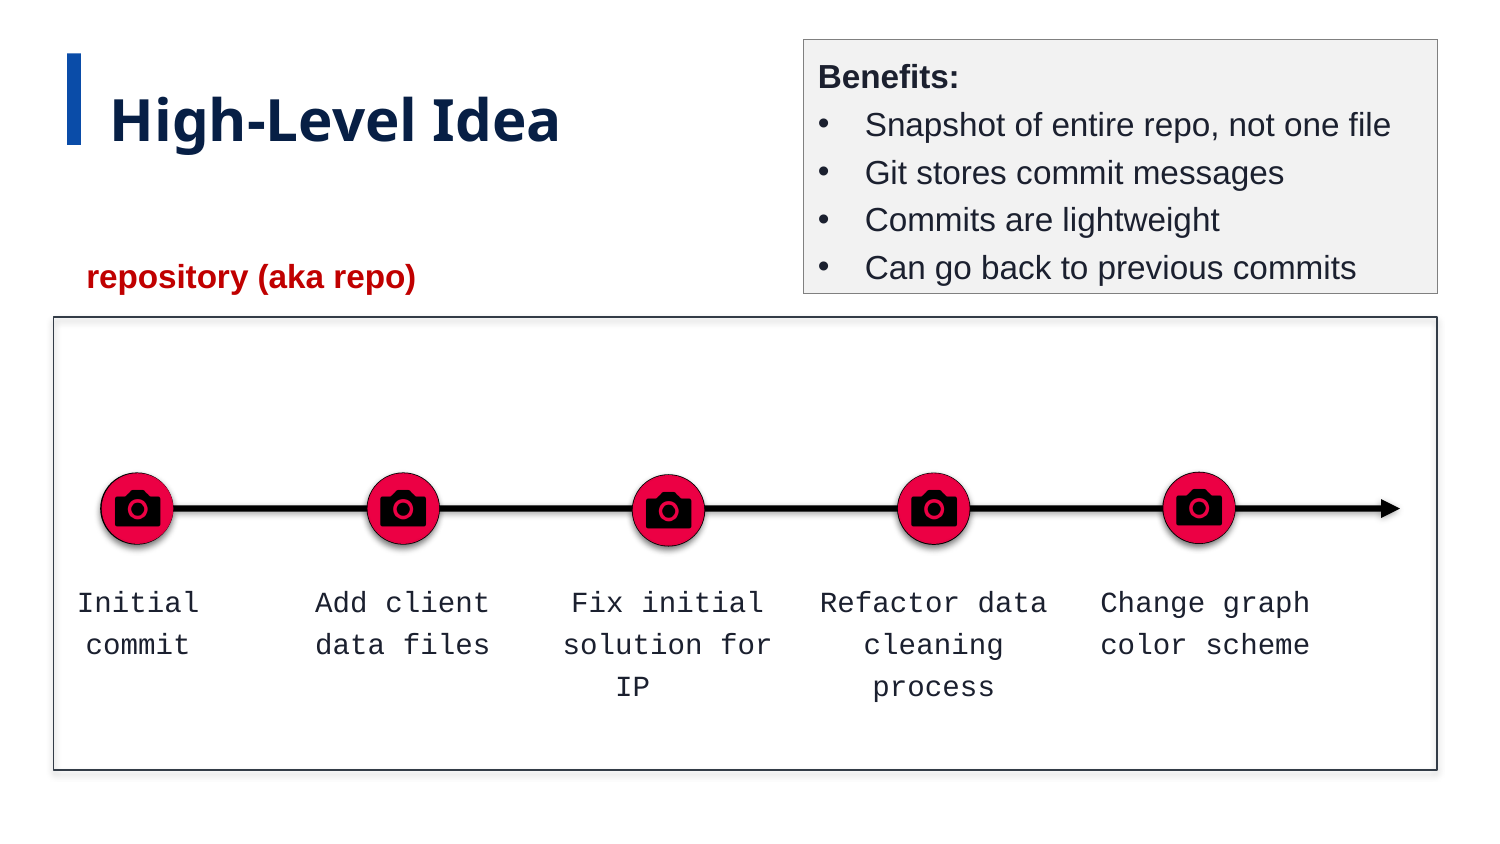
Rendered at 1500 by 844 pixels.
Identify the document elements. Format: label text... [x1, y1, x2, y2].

text_box B.) [670, 509, 892, 555]
text_box Initial commit [42, 569, 234, 668]
text_box B.) [95, 471, 668, 555]
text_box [631, 473, 706, 547]
text_box [53, 316, 1438, 771]
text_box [1162, 470, 1236, 544]
text_box Add client data files [287, 569, 519, 668]
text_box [897, 471, 971, 545]
text_box repository (aka repo) [34, 239, 468, 303]
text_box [100, 471, 175, 545]
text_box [366, 471, 440, 545]
text_box High-Level Idea [95, 26, 1206, 161]
text_box Refactor data cleaning process [803, 569, 1065, 710]
text_box Fix initial solution for IP [536, 569, 799, 710]
text_box [65, 51, 83, 147]
text_box Benefits: Snapshot of entire repo, not one file Git stores commit messages Commits are lightweight Can go back to previous commits [803, 39, 1438, 294]
text_box Change graph color scheme [1074, 569, 1336, 668]
